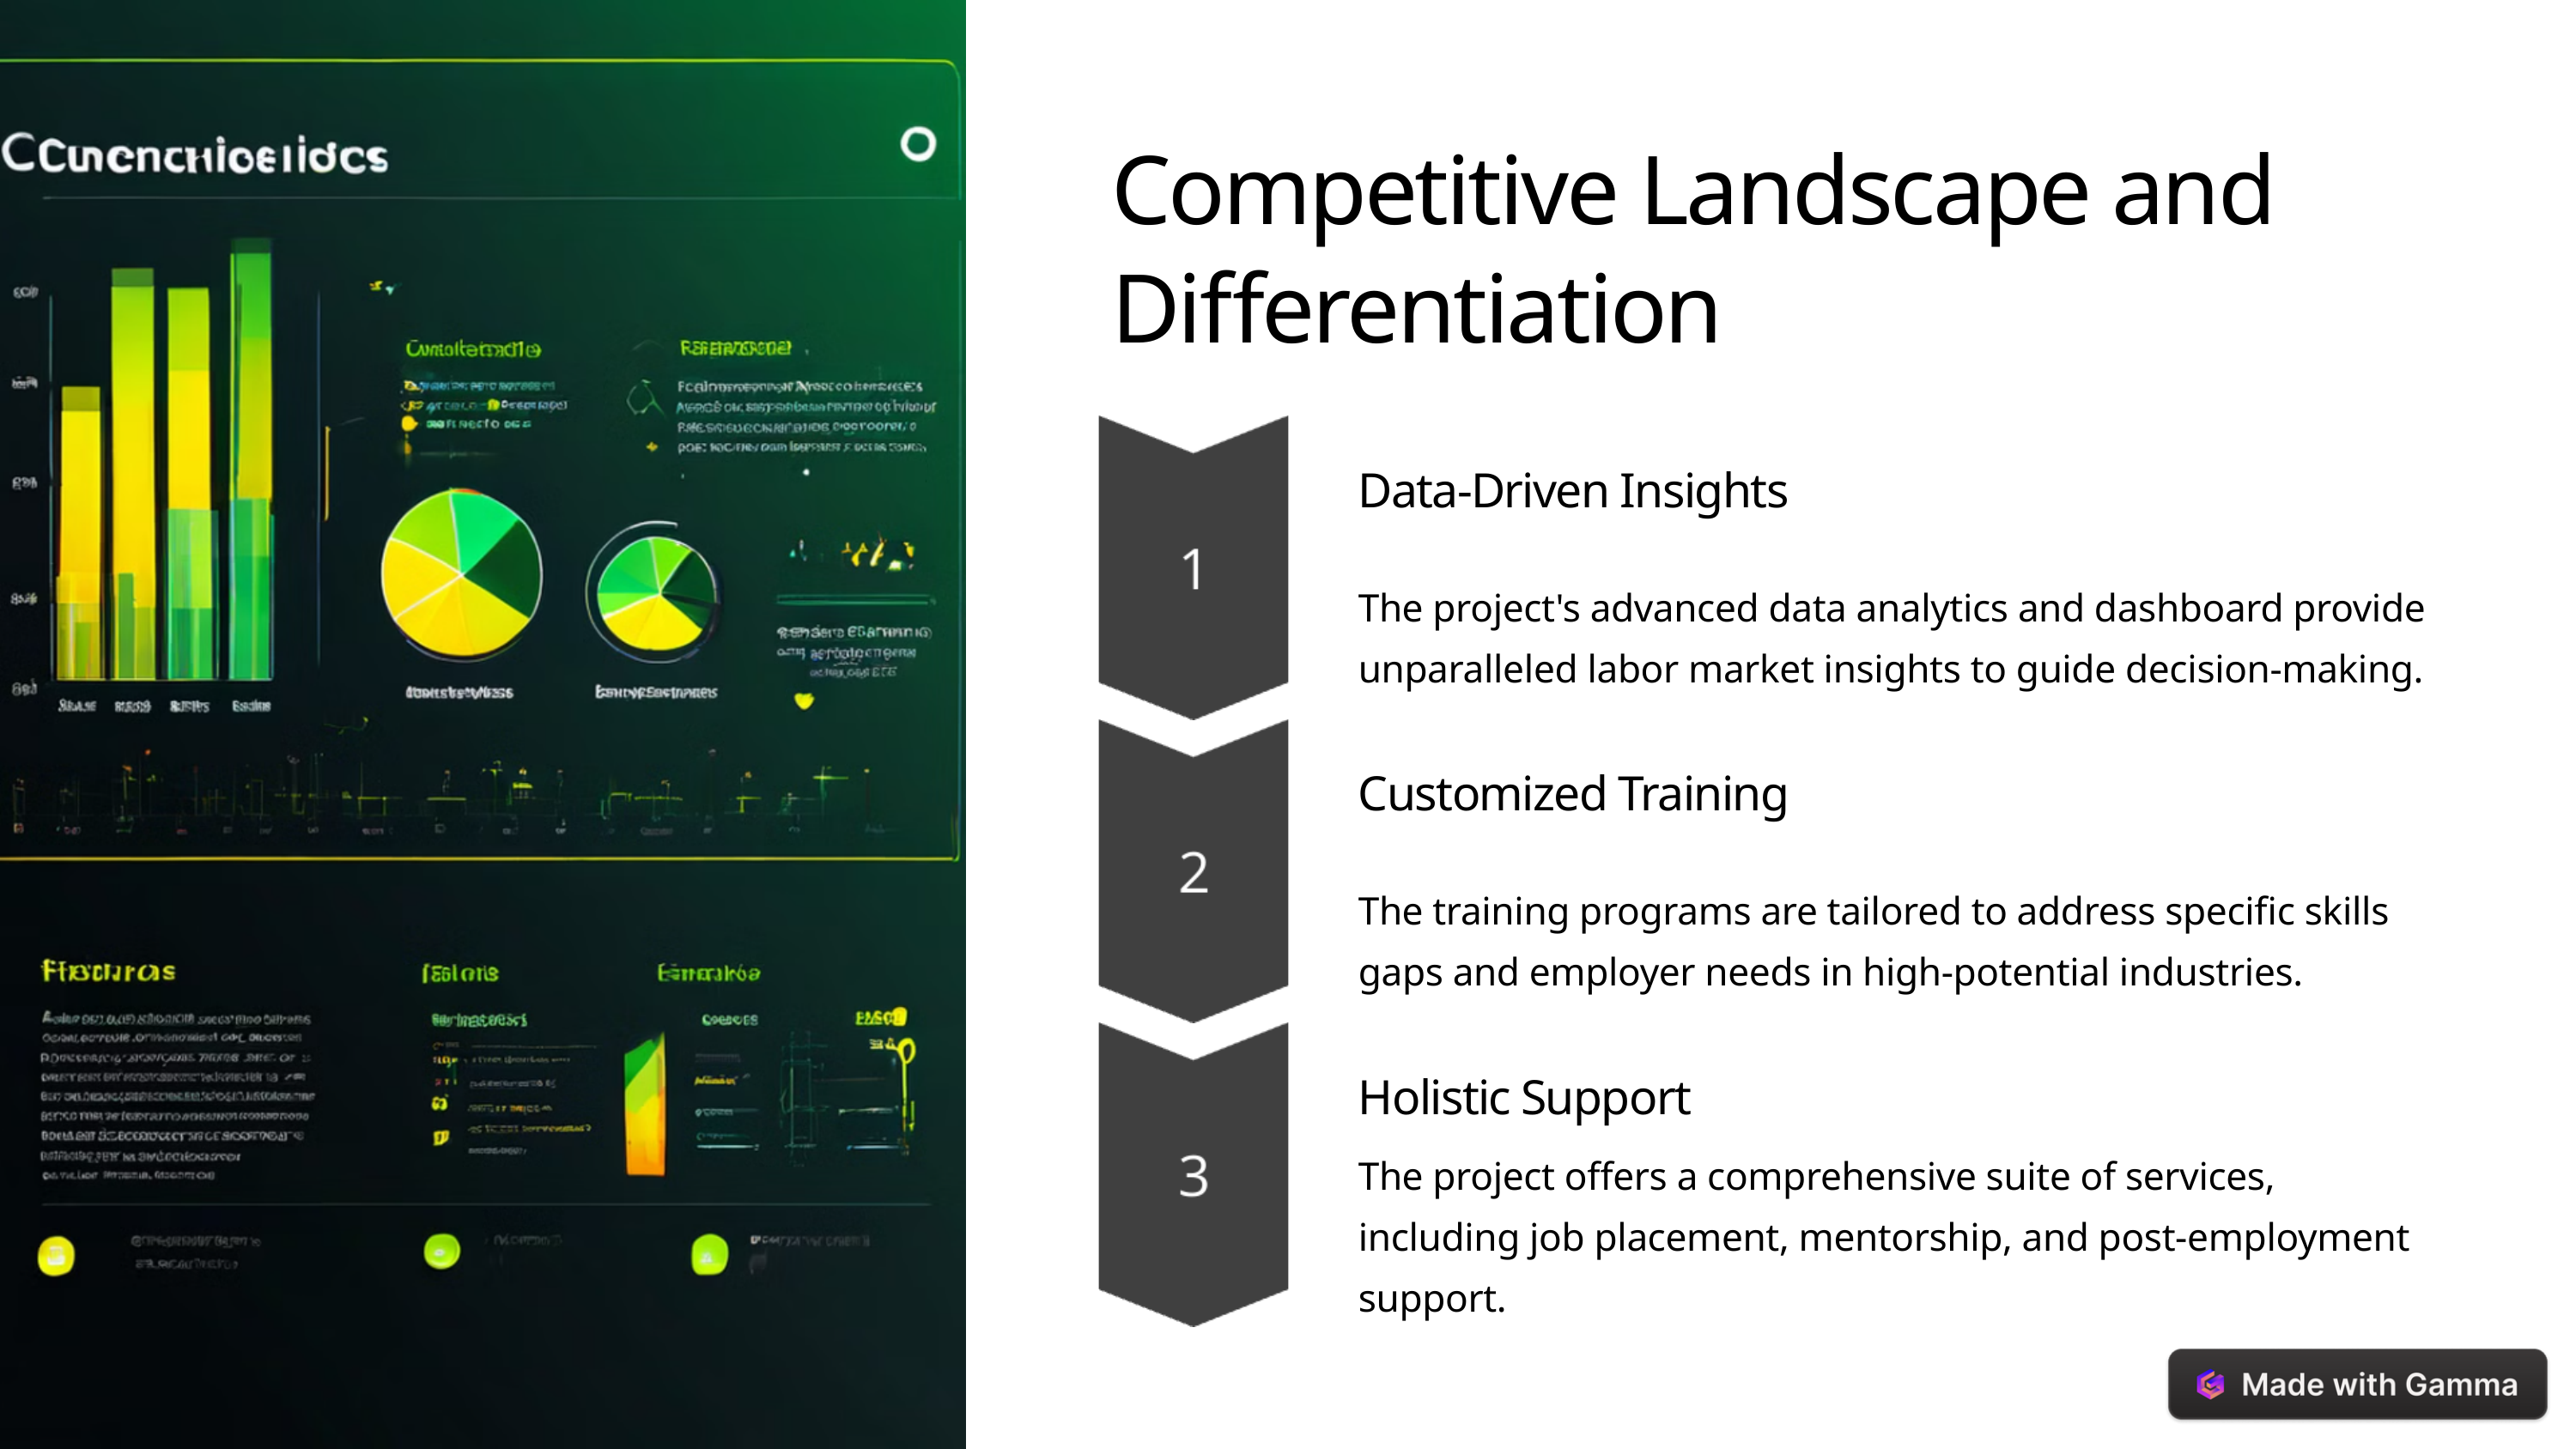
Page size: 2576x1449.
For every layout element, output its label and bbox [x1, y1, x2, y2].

text_box [0, 0, 2576, 1449]
